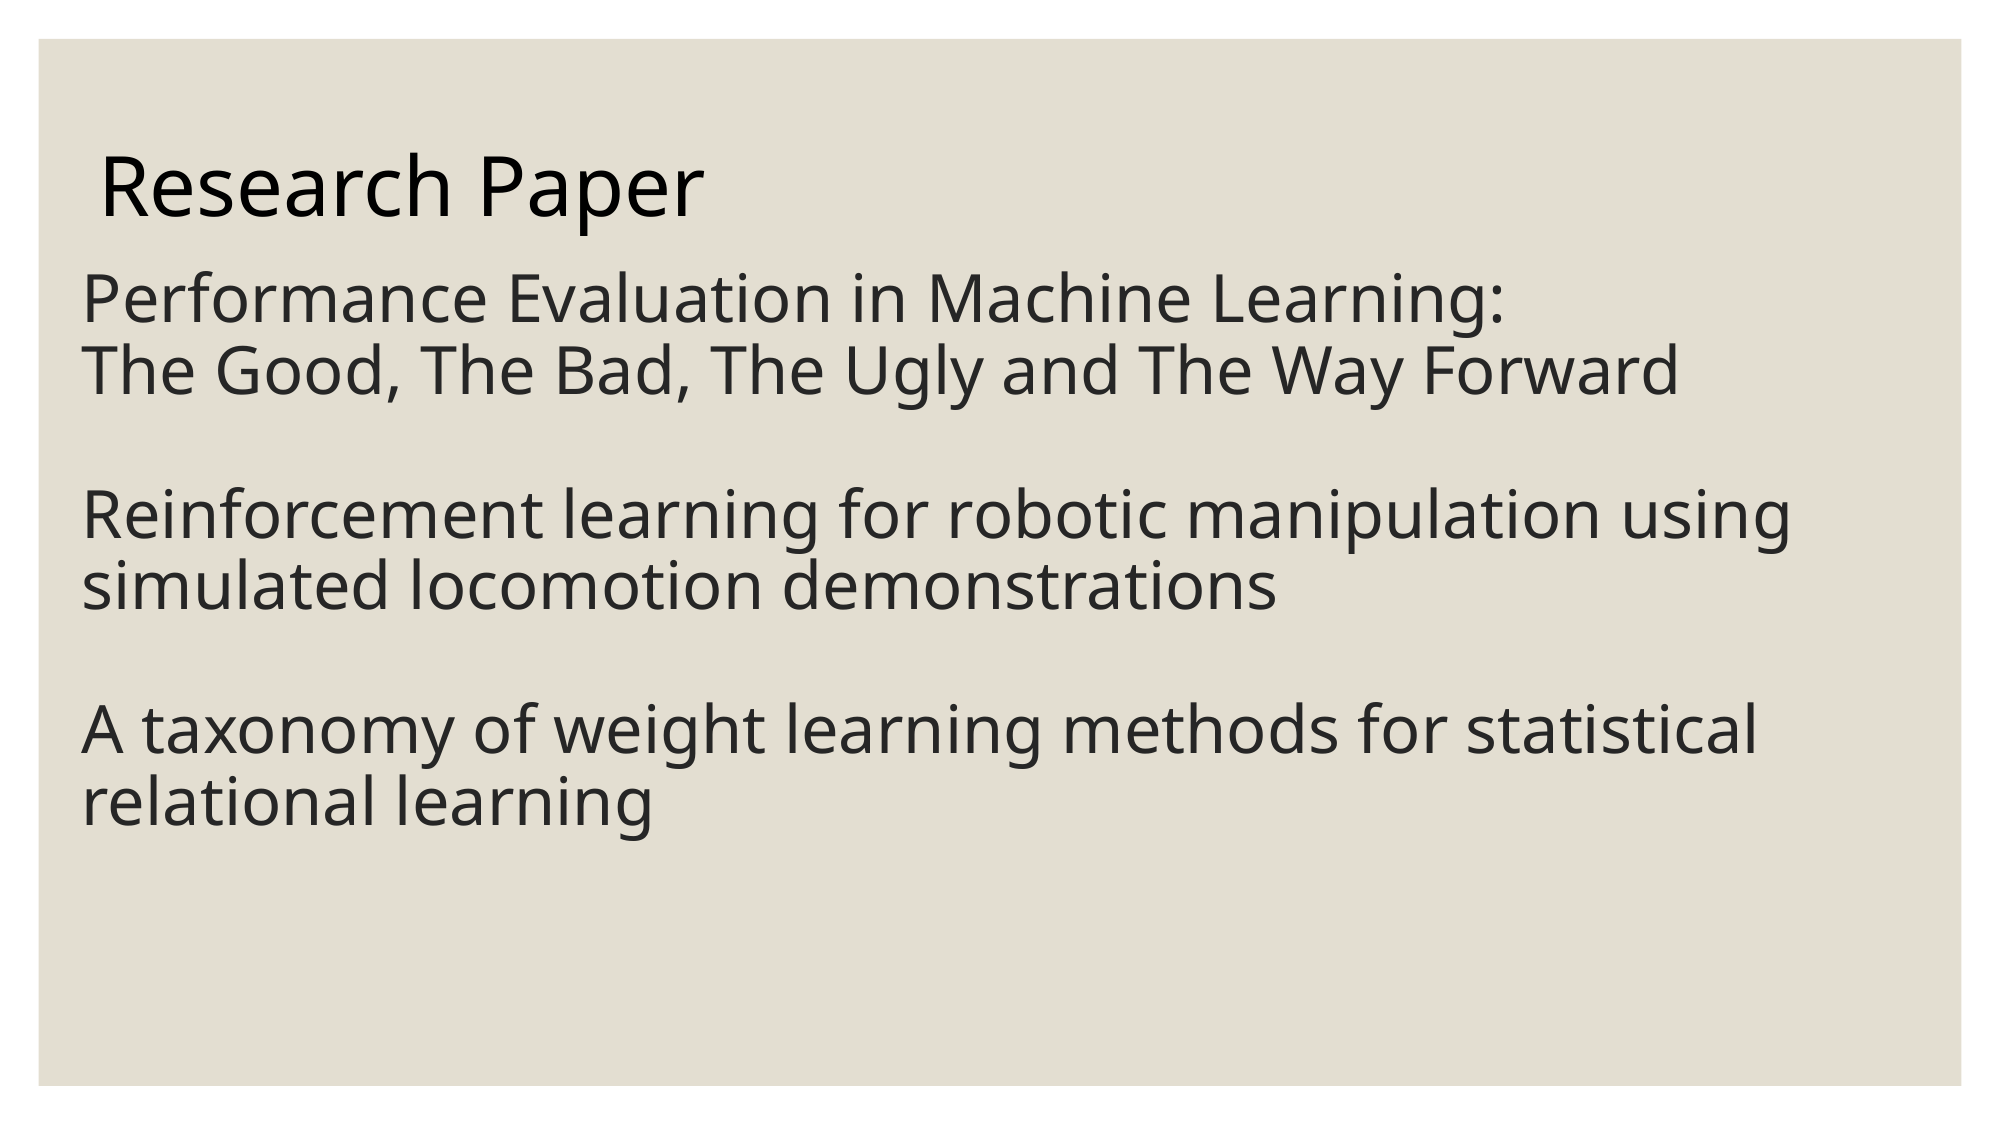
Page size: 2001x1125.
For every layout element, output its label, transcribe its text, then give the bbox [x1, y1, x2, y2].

text_box Research Paper [83, 126, 1022, 241]
title Performance Evaluation in Machine Learning: The Good, The Bad, The Ugly and The Way Forward Reinforcement learning for robotic manipulation using simulated locomotion demonstrations A taxonomy of weight learning methods for statistical relational learning [66, 35, 1960, 1070]
